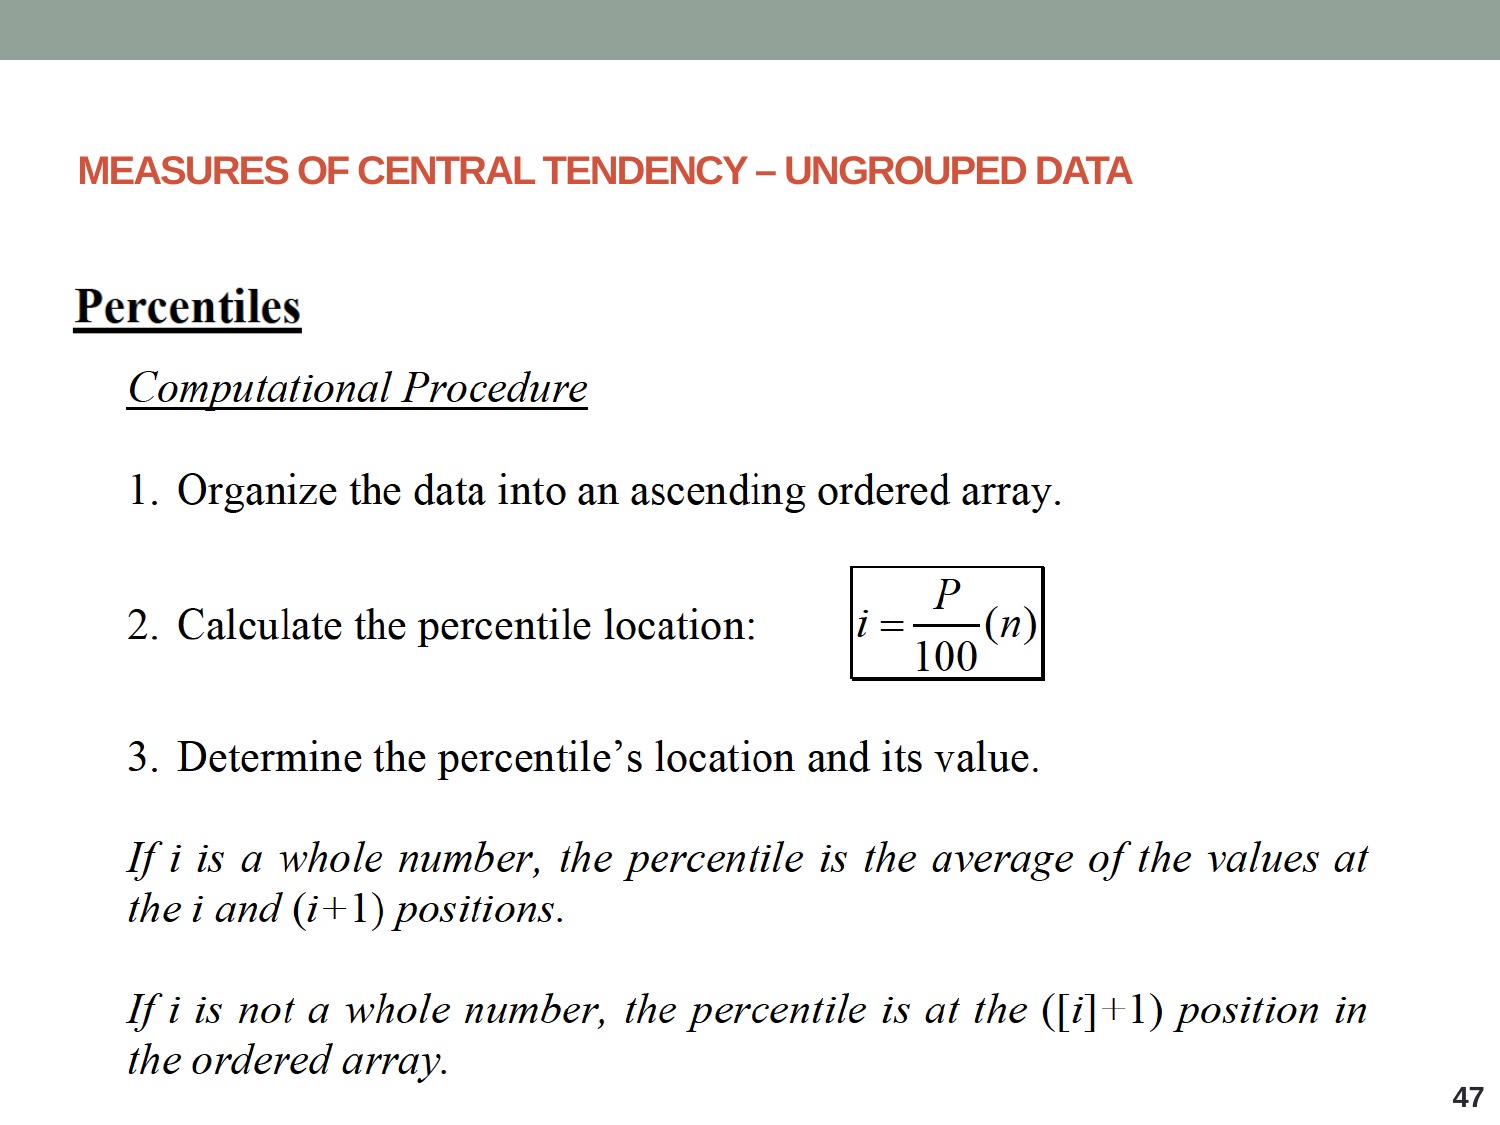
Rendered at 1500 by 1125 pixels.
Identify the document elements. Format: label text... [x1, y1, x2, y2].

title MEASURES OF CENTRAL TENDENCY – UNGROUPED DATA [62, 87, 1413, 250]
picture [62, 279, 326, 351]
picture [99, 362, 1413, 1101]
slide_number 47 [1325, 1068, 1500, 1123]
